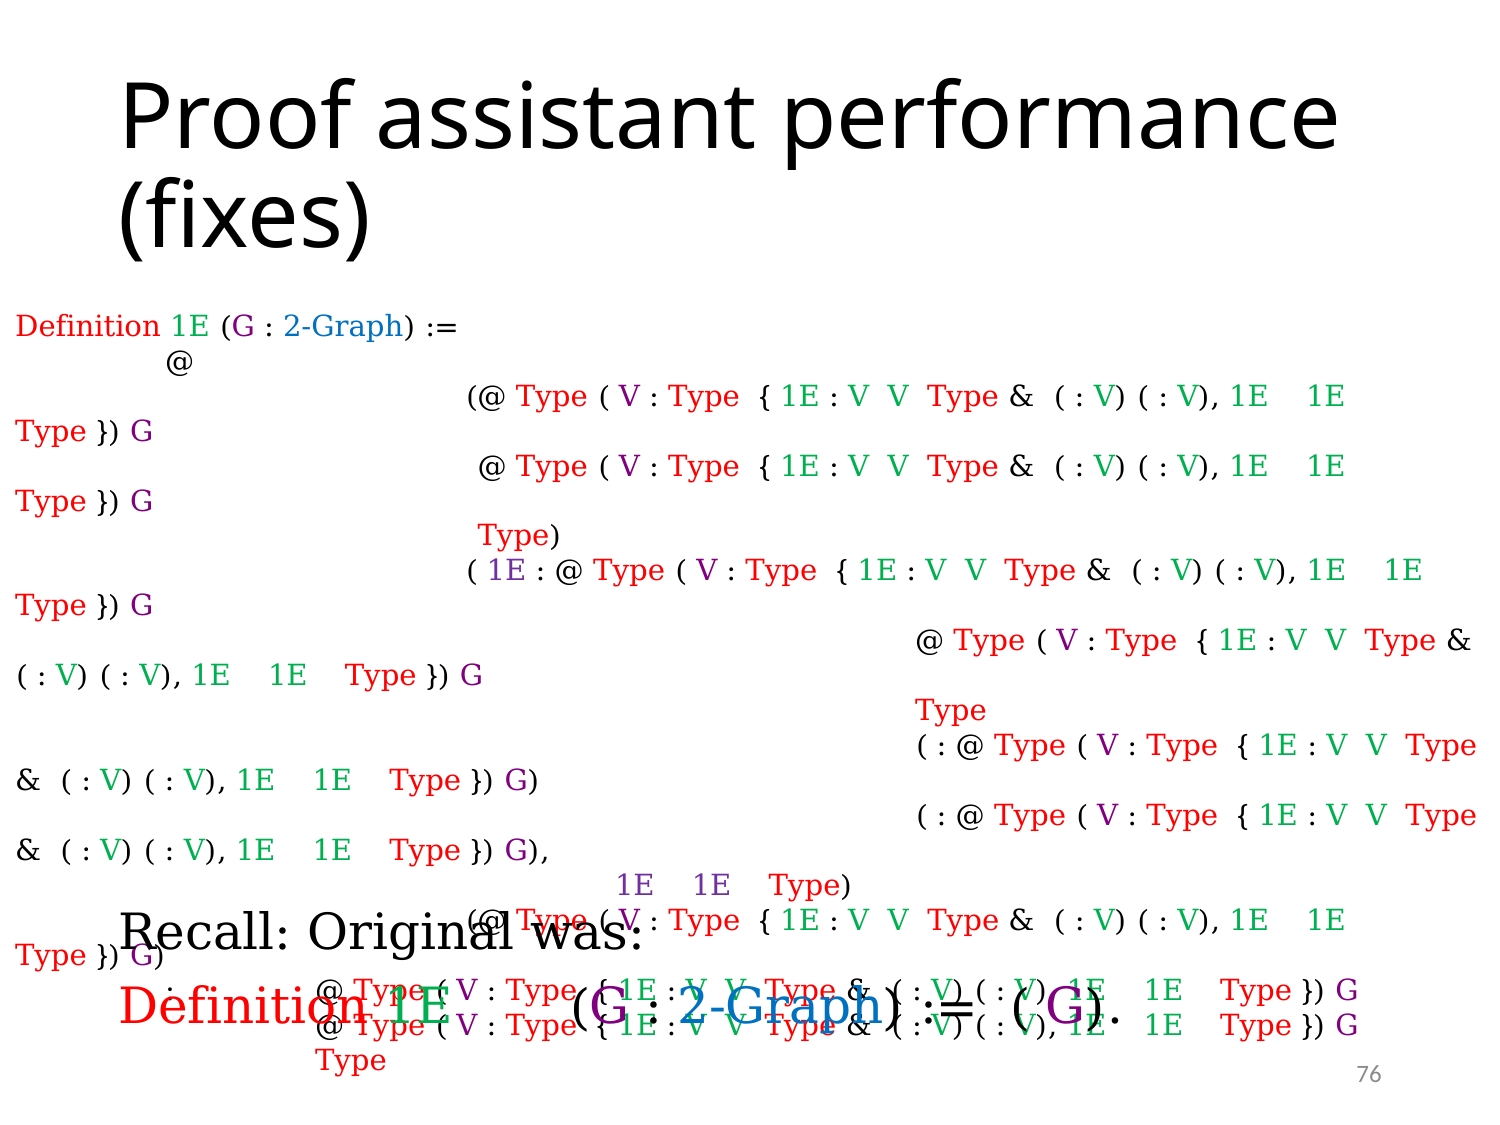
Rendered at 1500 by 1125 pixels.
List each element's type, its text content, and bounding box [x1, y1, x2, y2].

title Proof assistant performance (fixes) [103, 59, 1500, 278]
slide_number 76 [1059, 1042, 1397, 1103]
